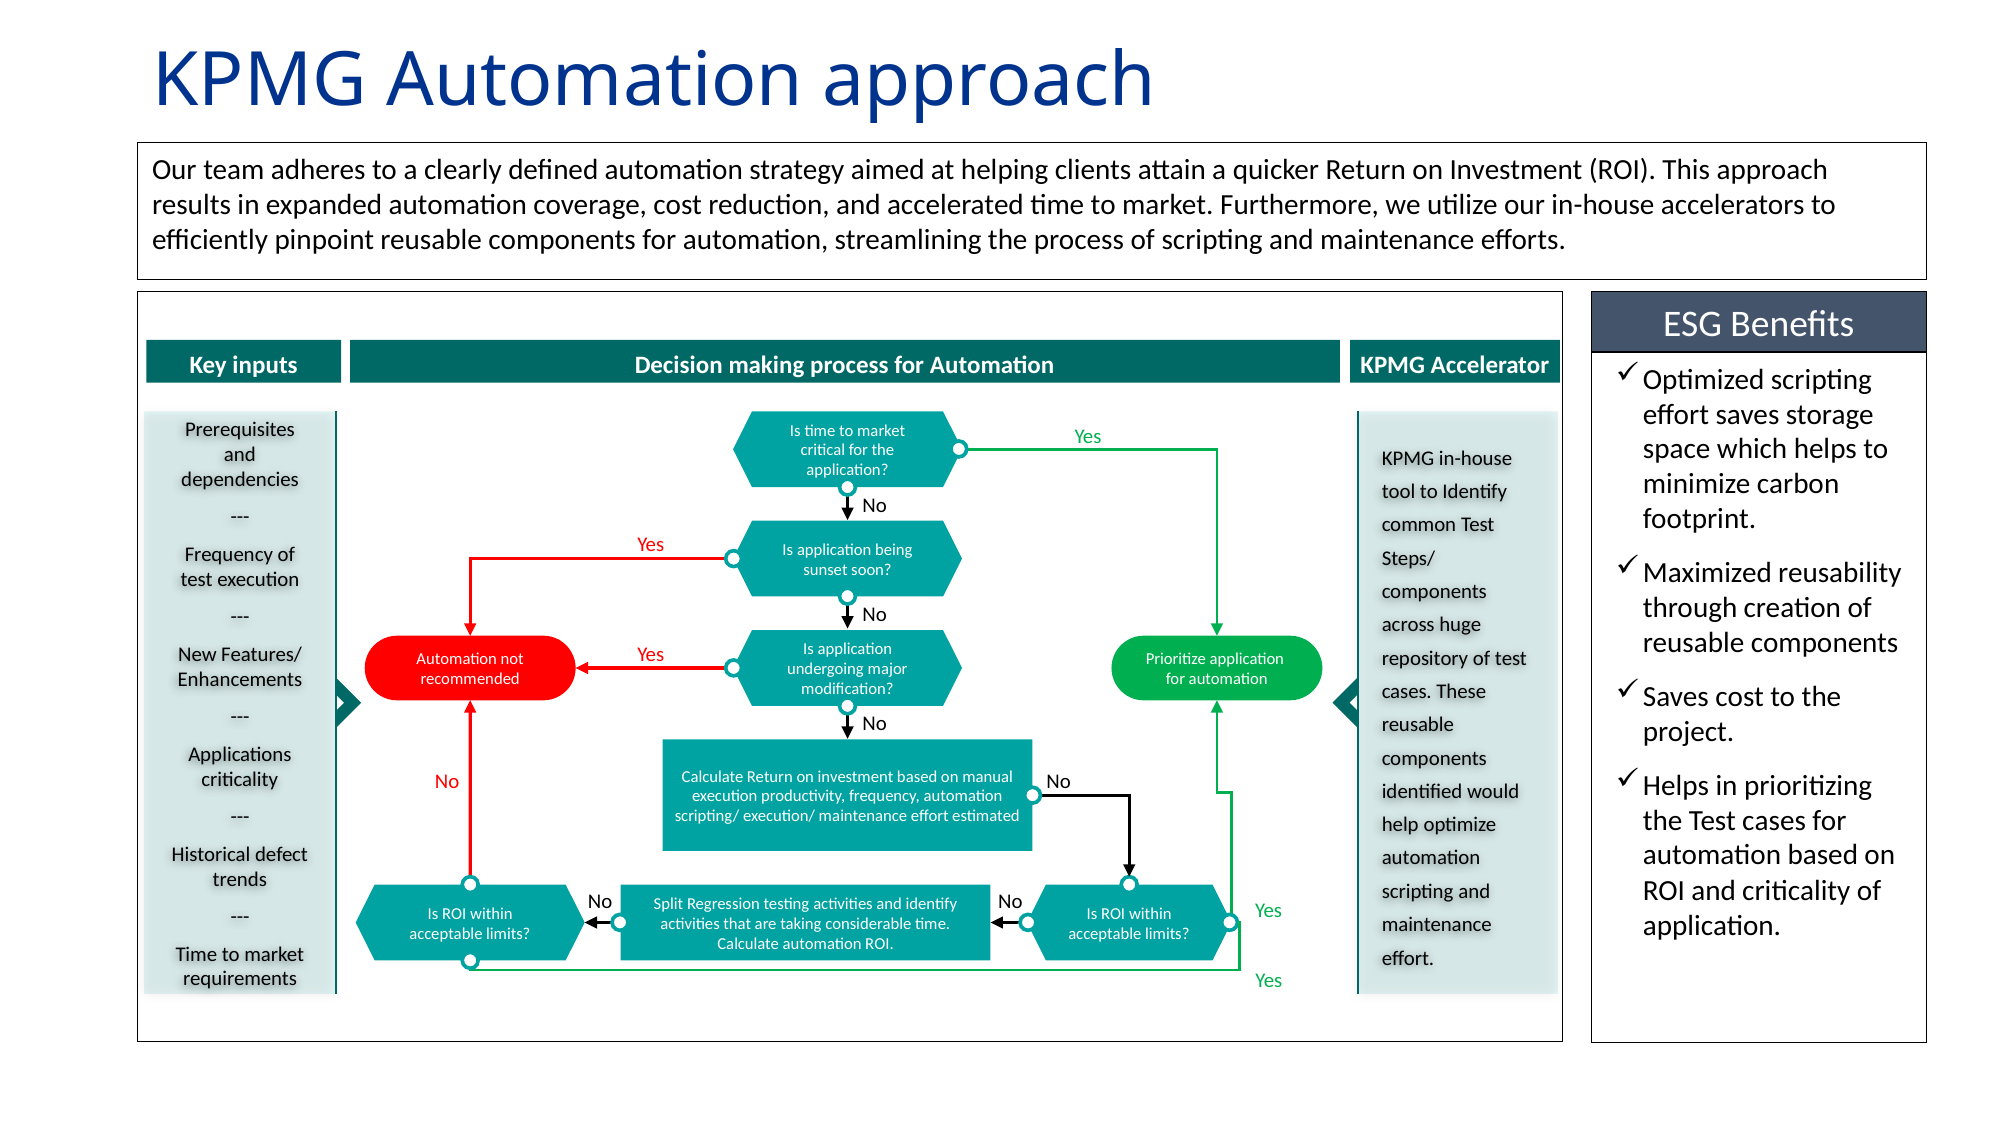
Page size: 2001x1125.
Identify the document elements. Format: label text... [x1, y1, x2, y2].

title KPMG Automation approach [137, 32, 1863, 131]
text_box [137, 291, 1563, 1042]
text_box Optimized scripting effort saves storage space which helps to minimize carbon footprint. Maximized reusability through creation of reusable components Saves cost to the project. Helps in prioritizing the Test cases for automation based on ROI and criticality of application. [1591, 352, 1927, 1043]
text_box Our team adheres to a clearly defined automation strategy aimed at helping clients attain a quicker Return on Investment (ROI). This approach results in expanded automation coverage, cost reduction, and accelerated time to market. Furthermore, we utilize our in-house accelerators to efficiently pinpoint reusable components for automation, streamlining the process of scripting and maintenance efforts. [137, 142, 1927, 280]
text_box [144, 339, 1561, 994]
text_box ESG Benefits [1591, 291, 1927, 352]
